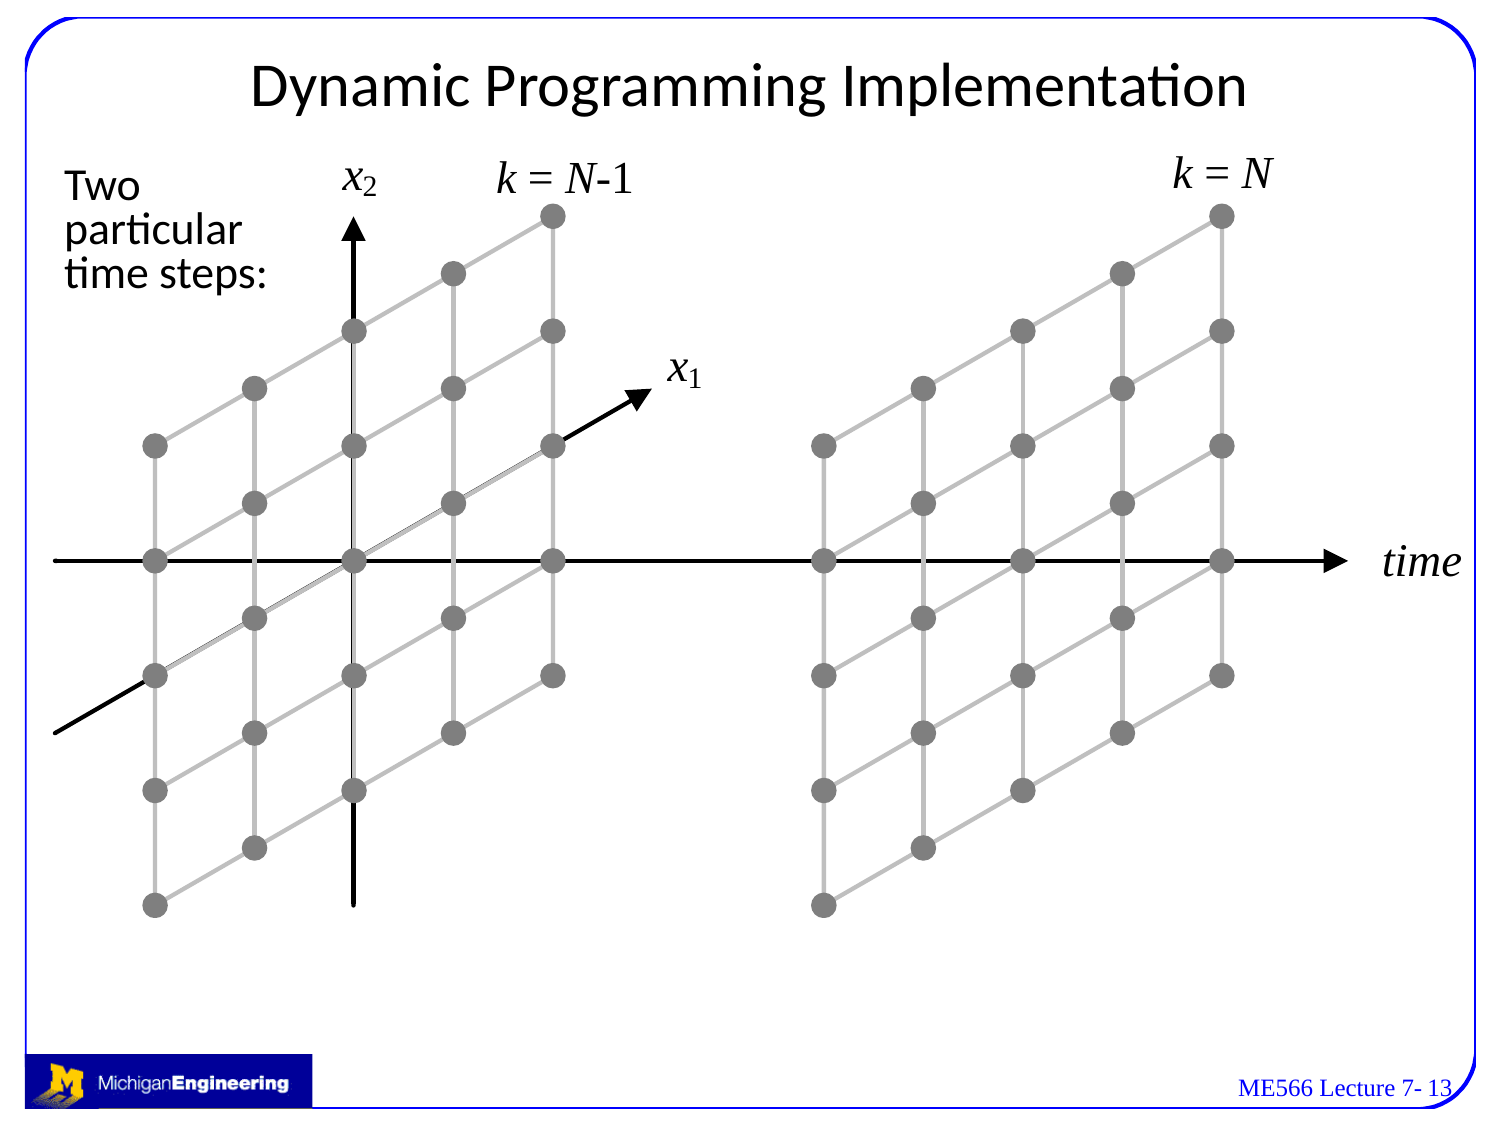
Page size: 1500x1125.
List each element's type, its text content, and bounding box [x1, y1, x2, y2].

picture [24, 1054, 313, 1109]
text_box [135, 196, 567, 919]
slide_number 13 [1438, 1063, 1488, 1125]
title Dynamic Programming Implementation [112, 37, 1388, 125]
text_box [804, 196, 1236, 919]
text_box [46, 131, 1485, 909]
footer ME566 Lecture 7- [961, 1062, 1438, 1125]
